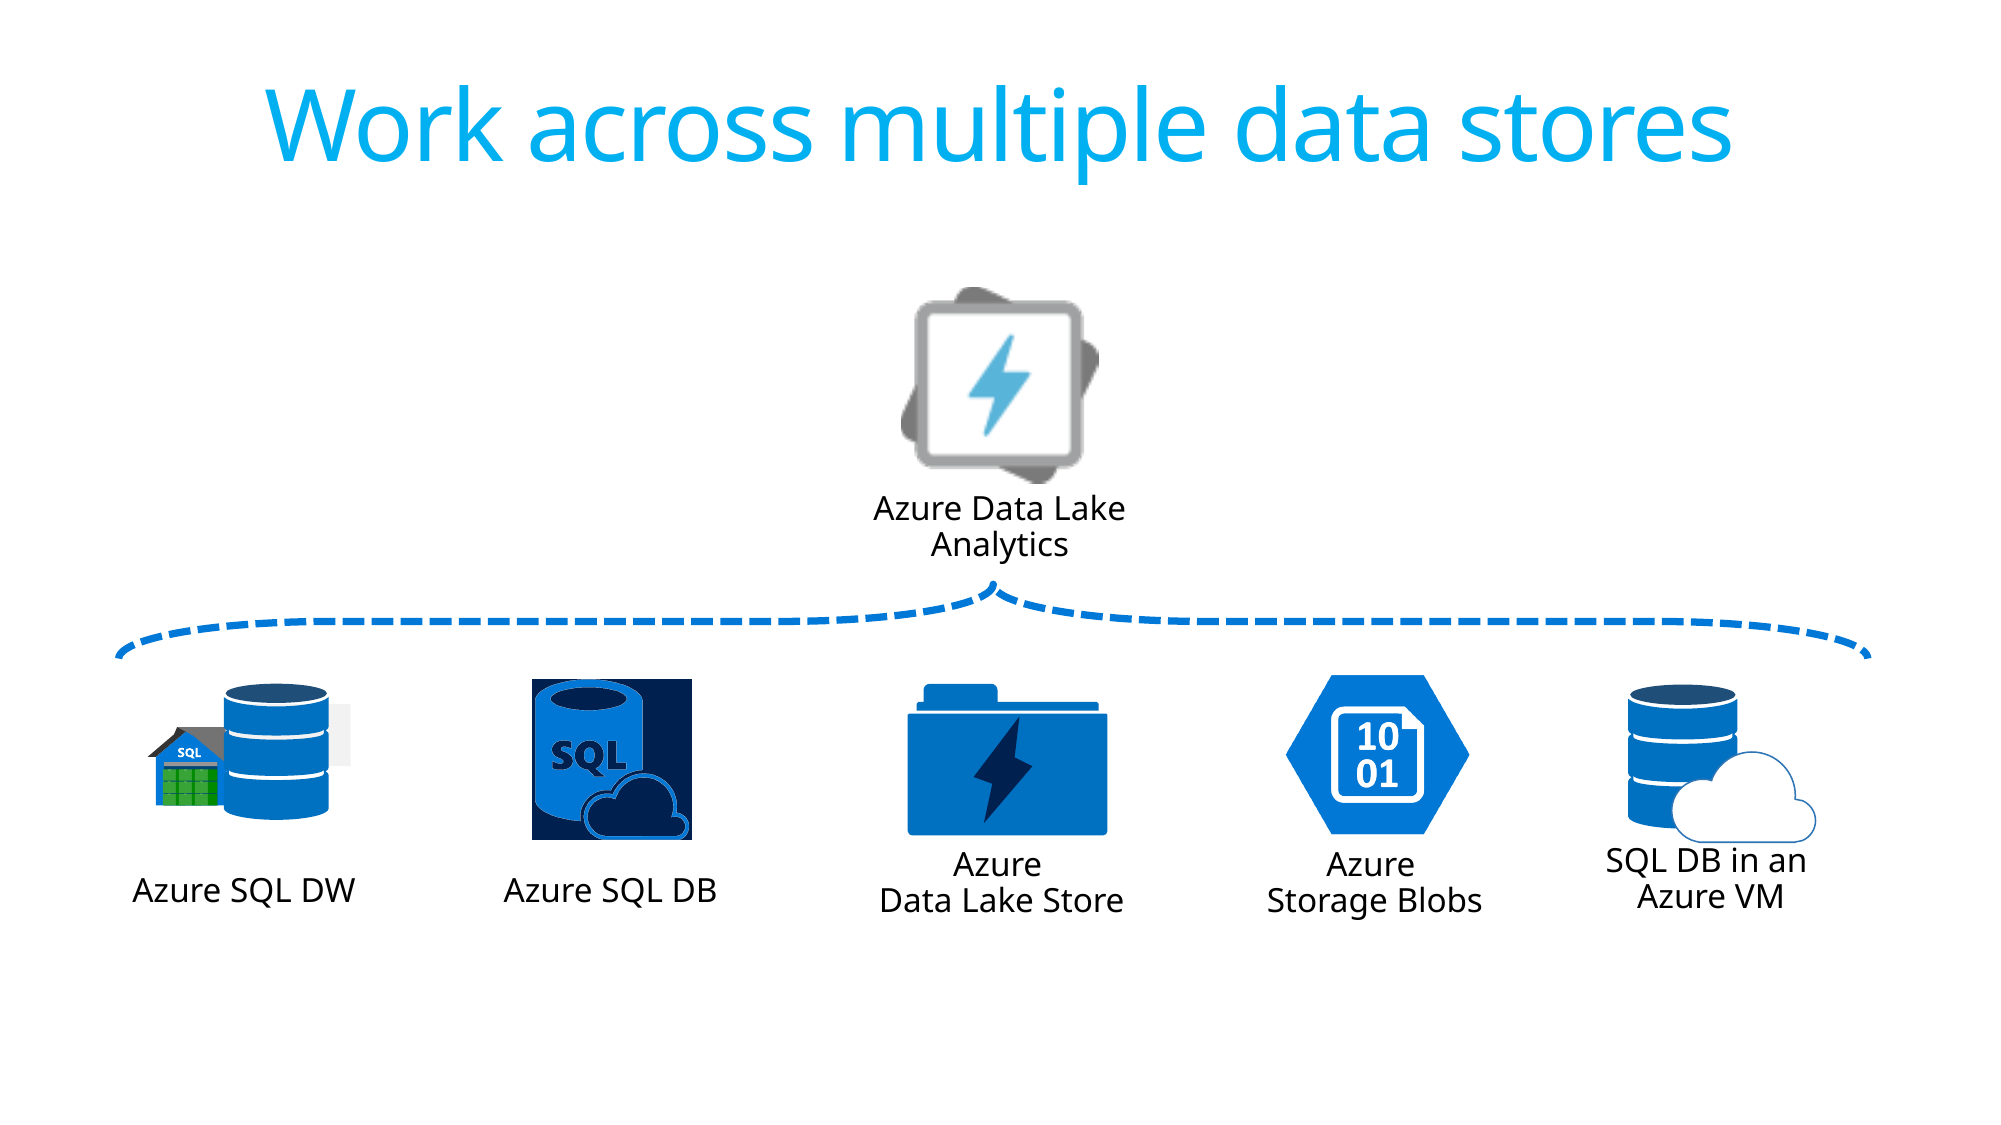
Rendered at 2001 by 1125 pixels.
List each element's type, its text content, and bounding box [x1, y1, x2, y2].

picture [1285, 662, 1470, 847]
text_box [907, 683, 1108, 836]
text_box Azure SQL DW [44, 856, 411, 929]
text_box Azure SQL DB [411, 856, 802, 929]
text_box Azure Data Lake Store [802, 824, 1202, 944]
text_box [0, 231, 1911, 984]
text_box Work across multiple data stores [137, 59, 1863, 278]
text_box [1627, 684, 1816, 843]
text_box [147, 683, 351, 821]
picture [531, 678, 693, 840]
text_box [118, 286, 1869, 659]
text_box SQL DB in an Azure VM [1511, 819, 1911, 940]
text_box Azure Storage Blobs [1175, 823, 1575, 944]
